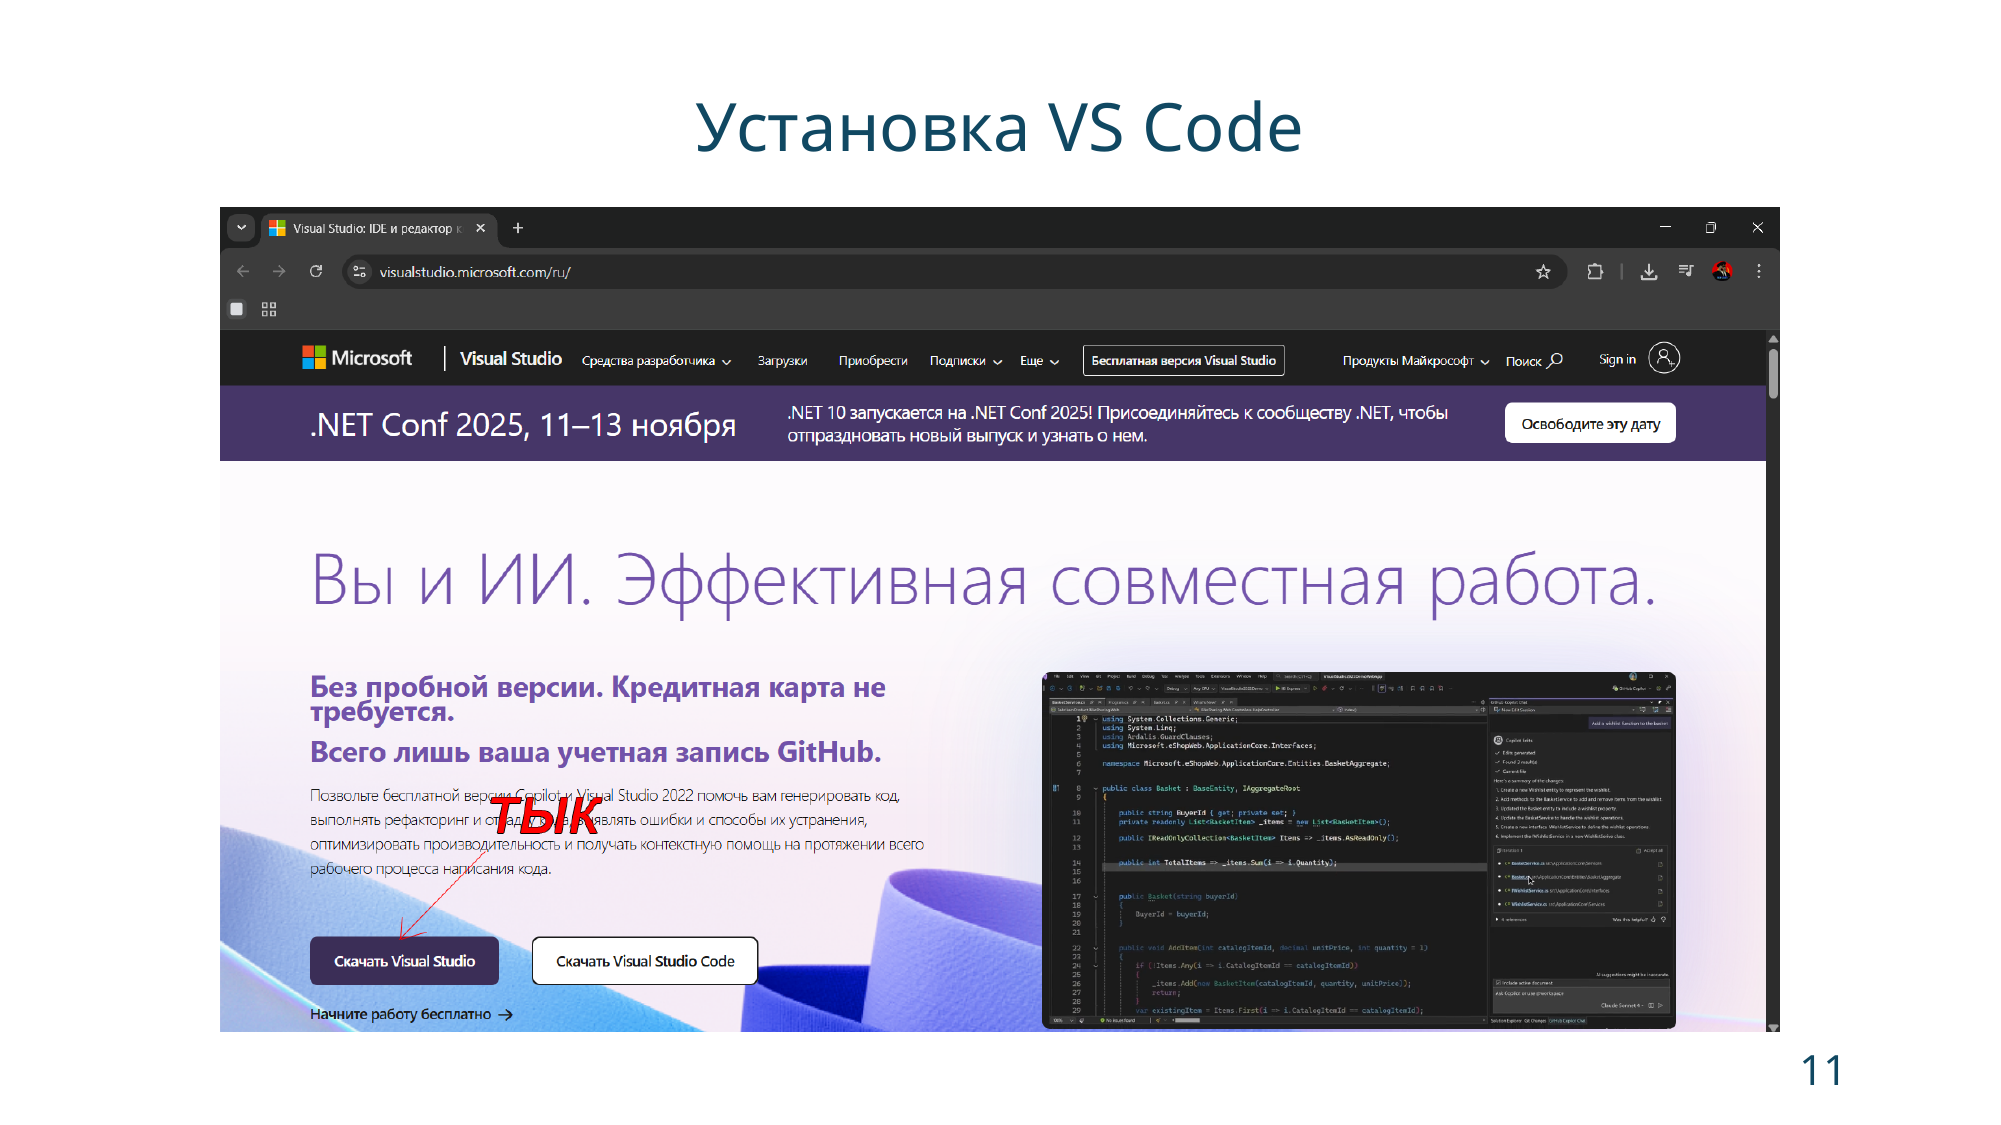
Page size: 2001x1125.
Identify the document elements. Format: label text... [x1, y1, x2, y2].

picture [220, 206, 1780, 1032]
slide_number 11 [1412, 1042, 1863, 1103]
text_box Установка VS Code [349, 77, 1651, 173]
